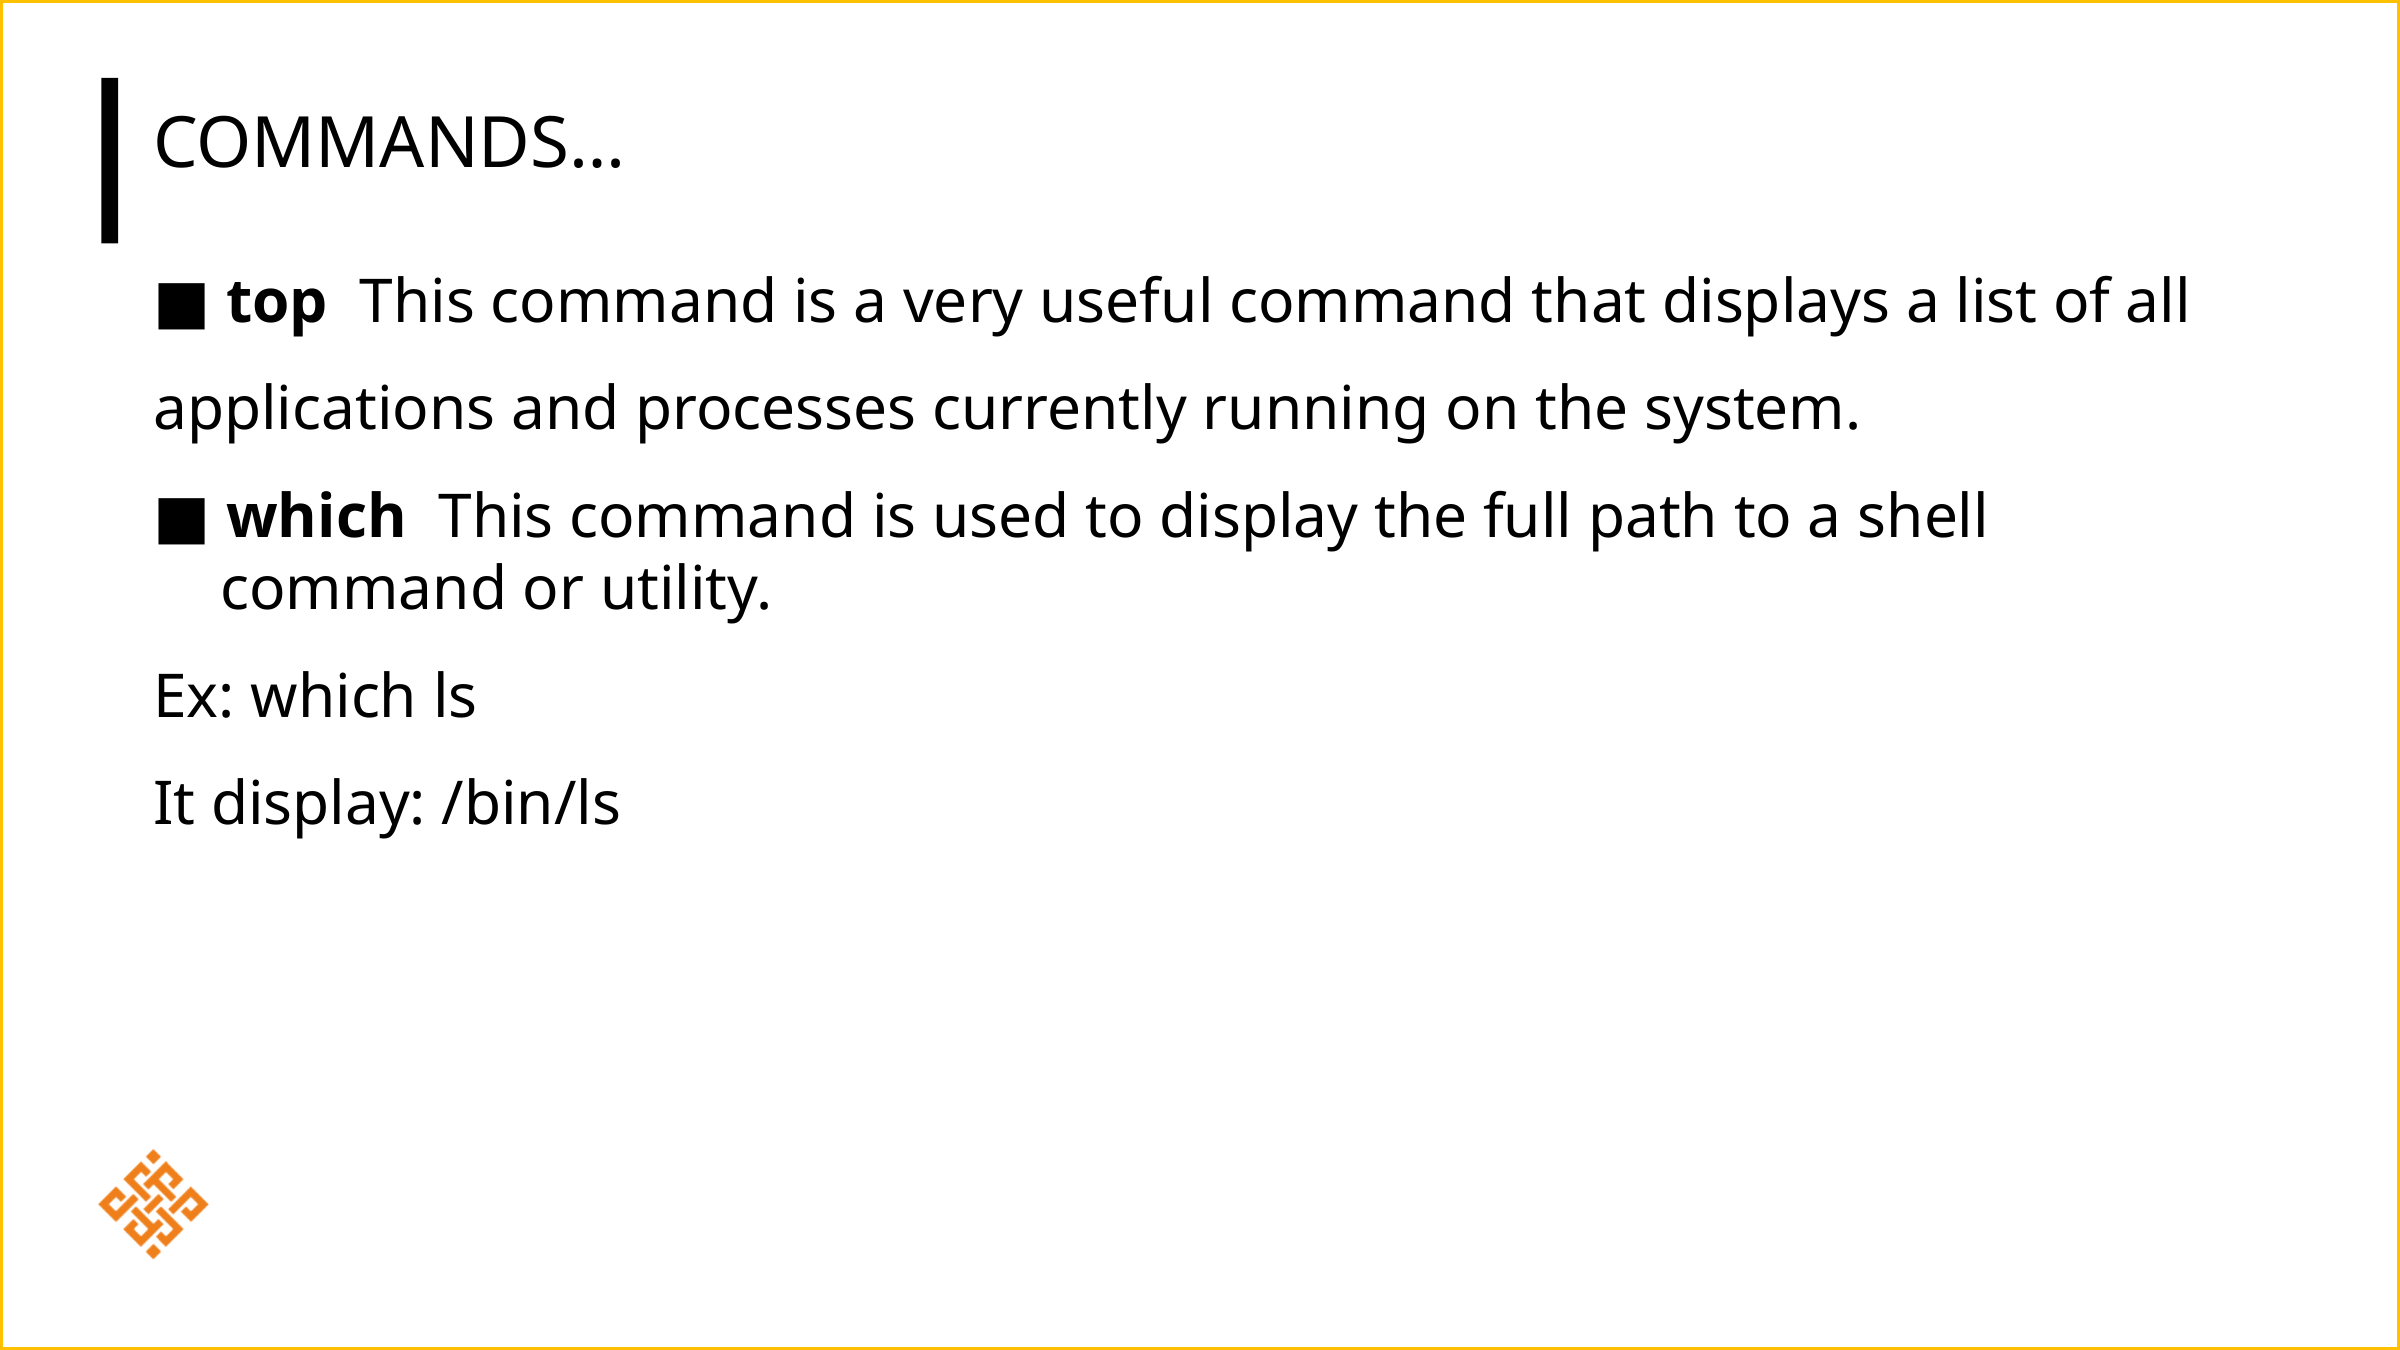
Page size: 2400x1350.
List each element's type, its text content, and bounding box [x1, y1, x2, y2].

list ■ top This command is a very useful command that displays a list of all applications and processes currently running on the system. ■ which This command is used to display the full path to a shell command or utility. Ex: which ls It display: /bin/ls [135, 252, 2262, 1103]
title Commands… [135, 87, 1359, 252]
picture [75, 1058, 235, 1350]
